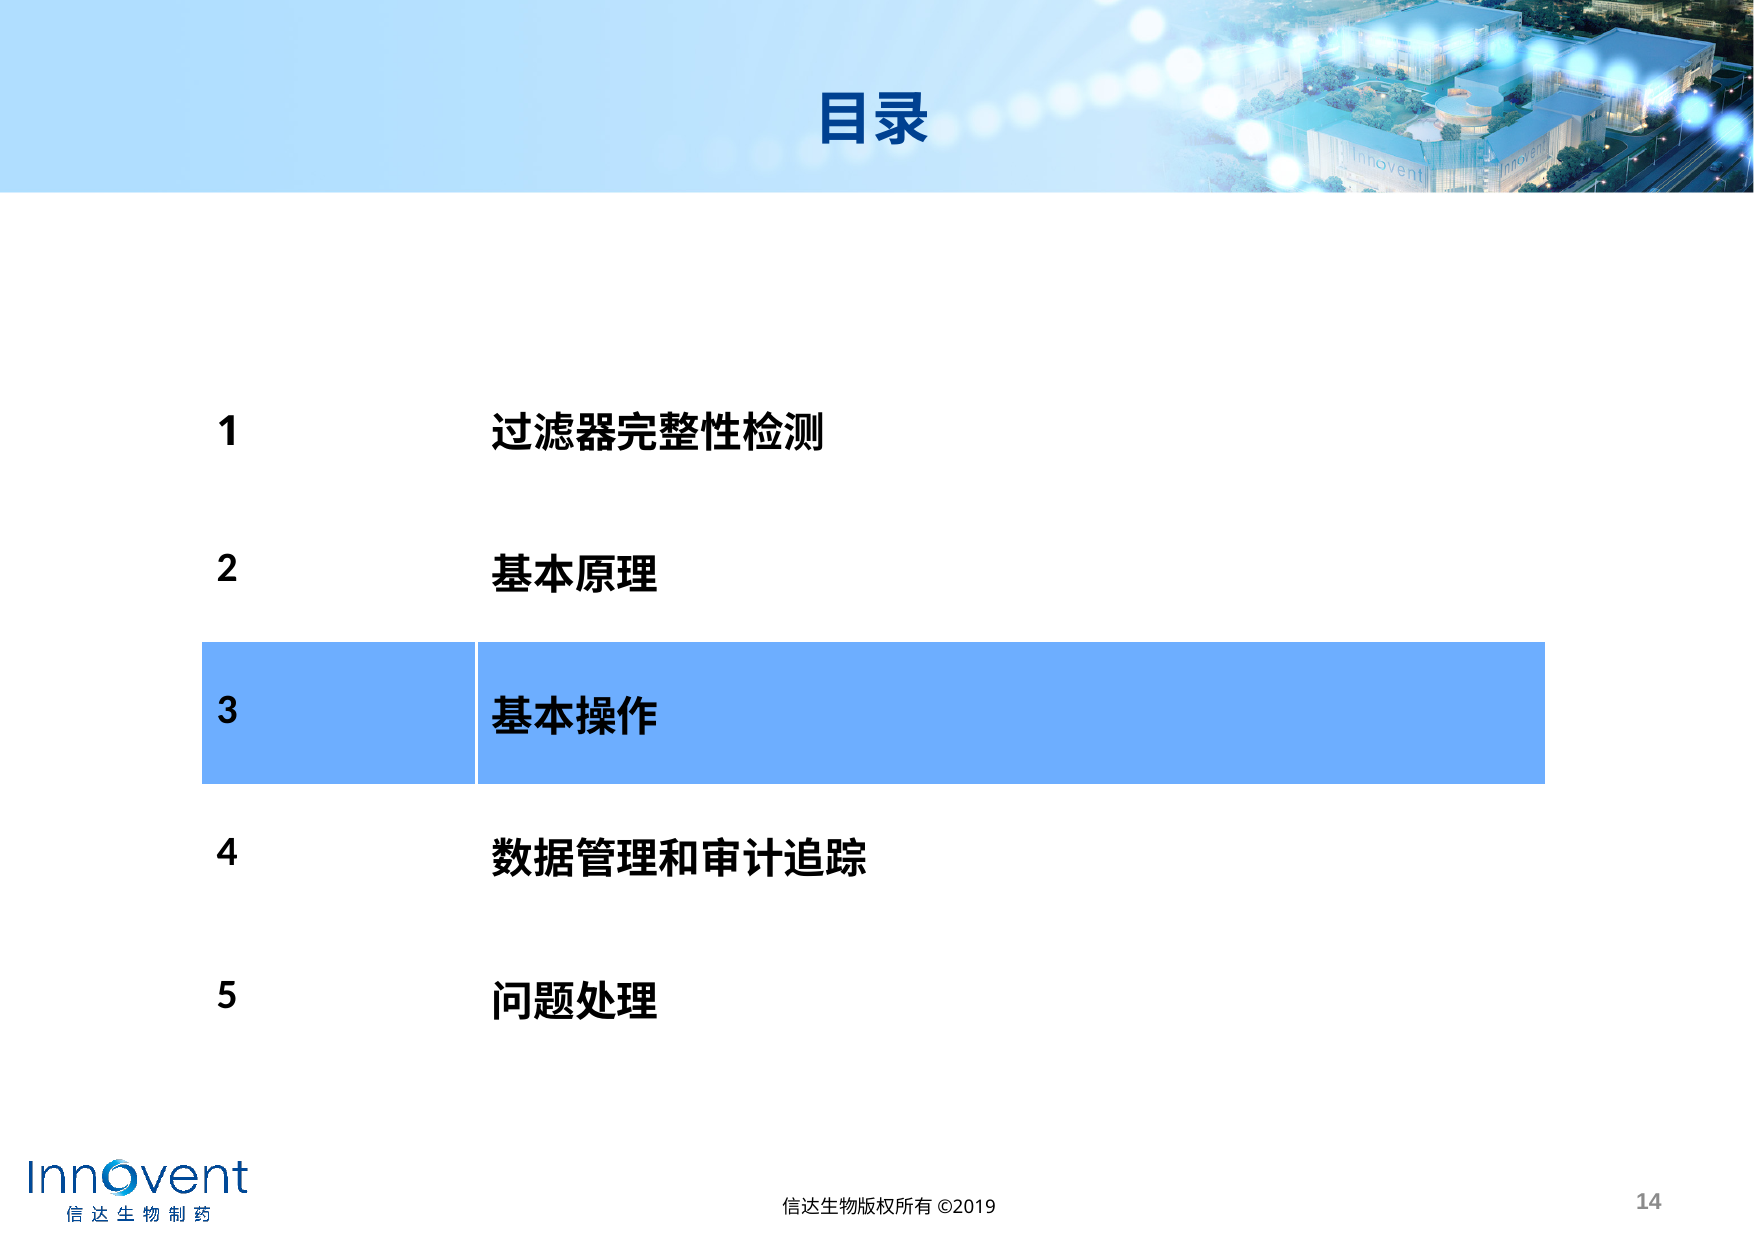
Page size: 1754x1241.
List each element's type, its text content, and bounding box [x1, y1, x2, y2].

table_cell 2 [202, 500, 475, 642]
table_header 过滤器完整性检测 [478, 358, 1545, 500]
table_header 1 [202, 358, 475, 500]
table_cell 4 [202, 784, 475, 927]
table_cell 问题处理 [478, 927, 1545, 1069]
table_cell 5 [202, 927, 475, 1069]
title 目录 [285, 70, 1461, 174]
picture [0, 0, 1754, 1241]
table_cell 数据管理和审计追踪 [478, 784, 1545, 927]
table_cell 基本原理 [478, 500, 1545, 642]
table_cell 基本操作 [478, 642, 1545, 784]
table_cell 3 [202, 642, 475, 784]
